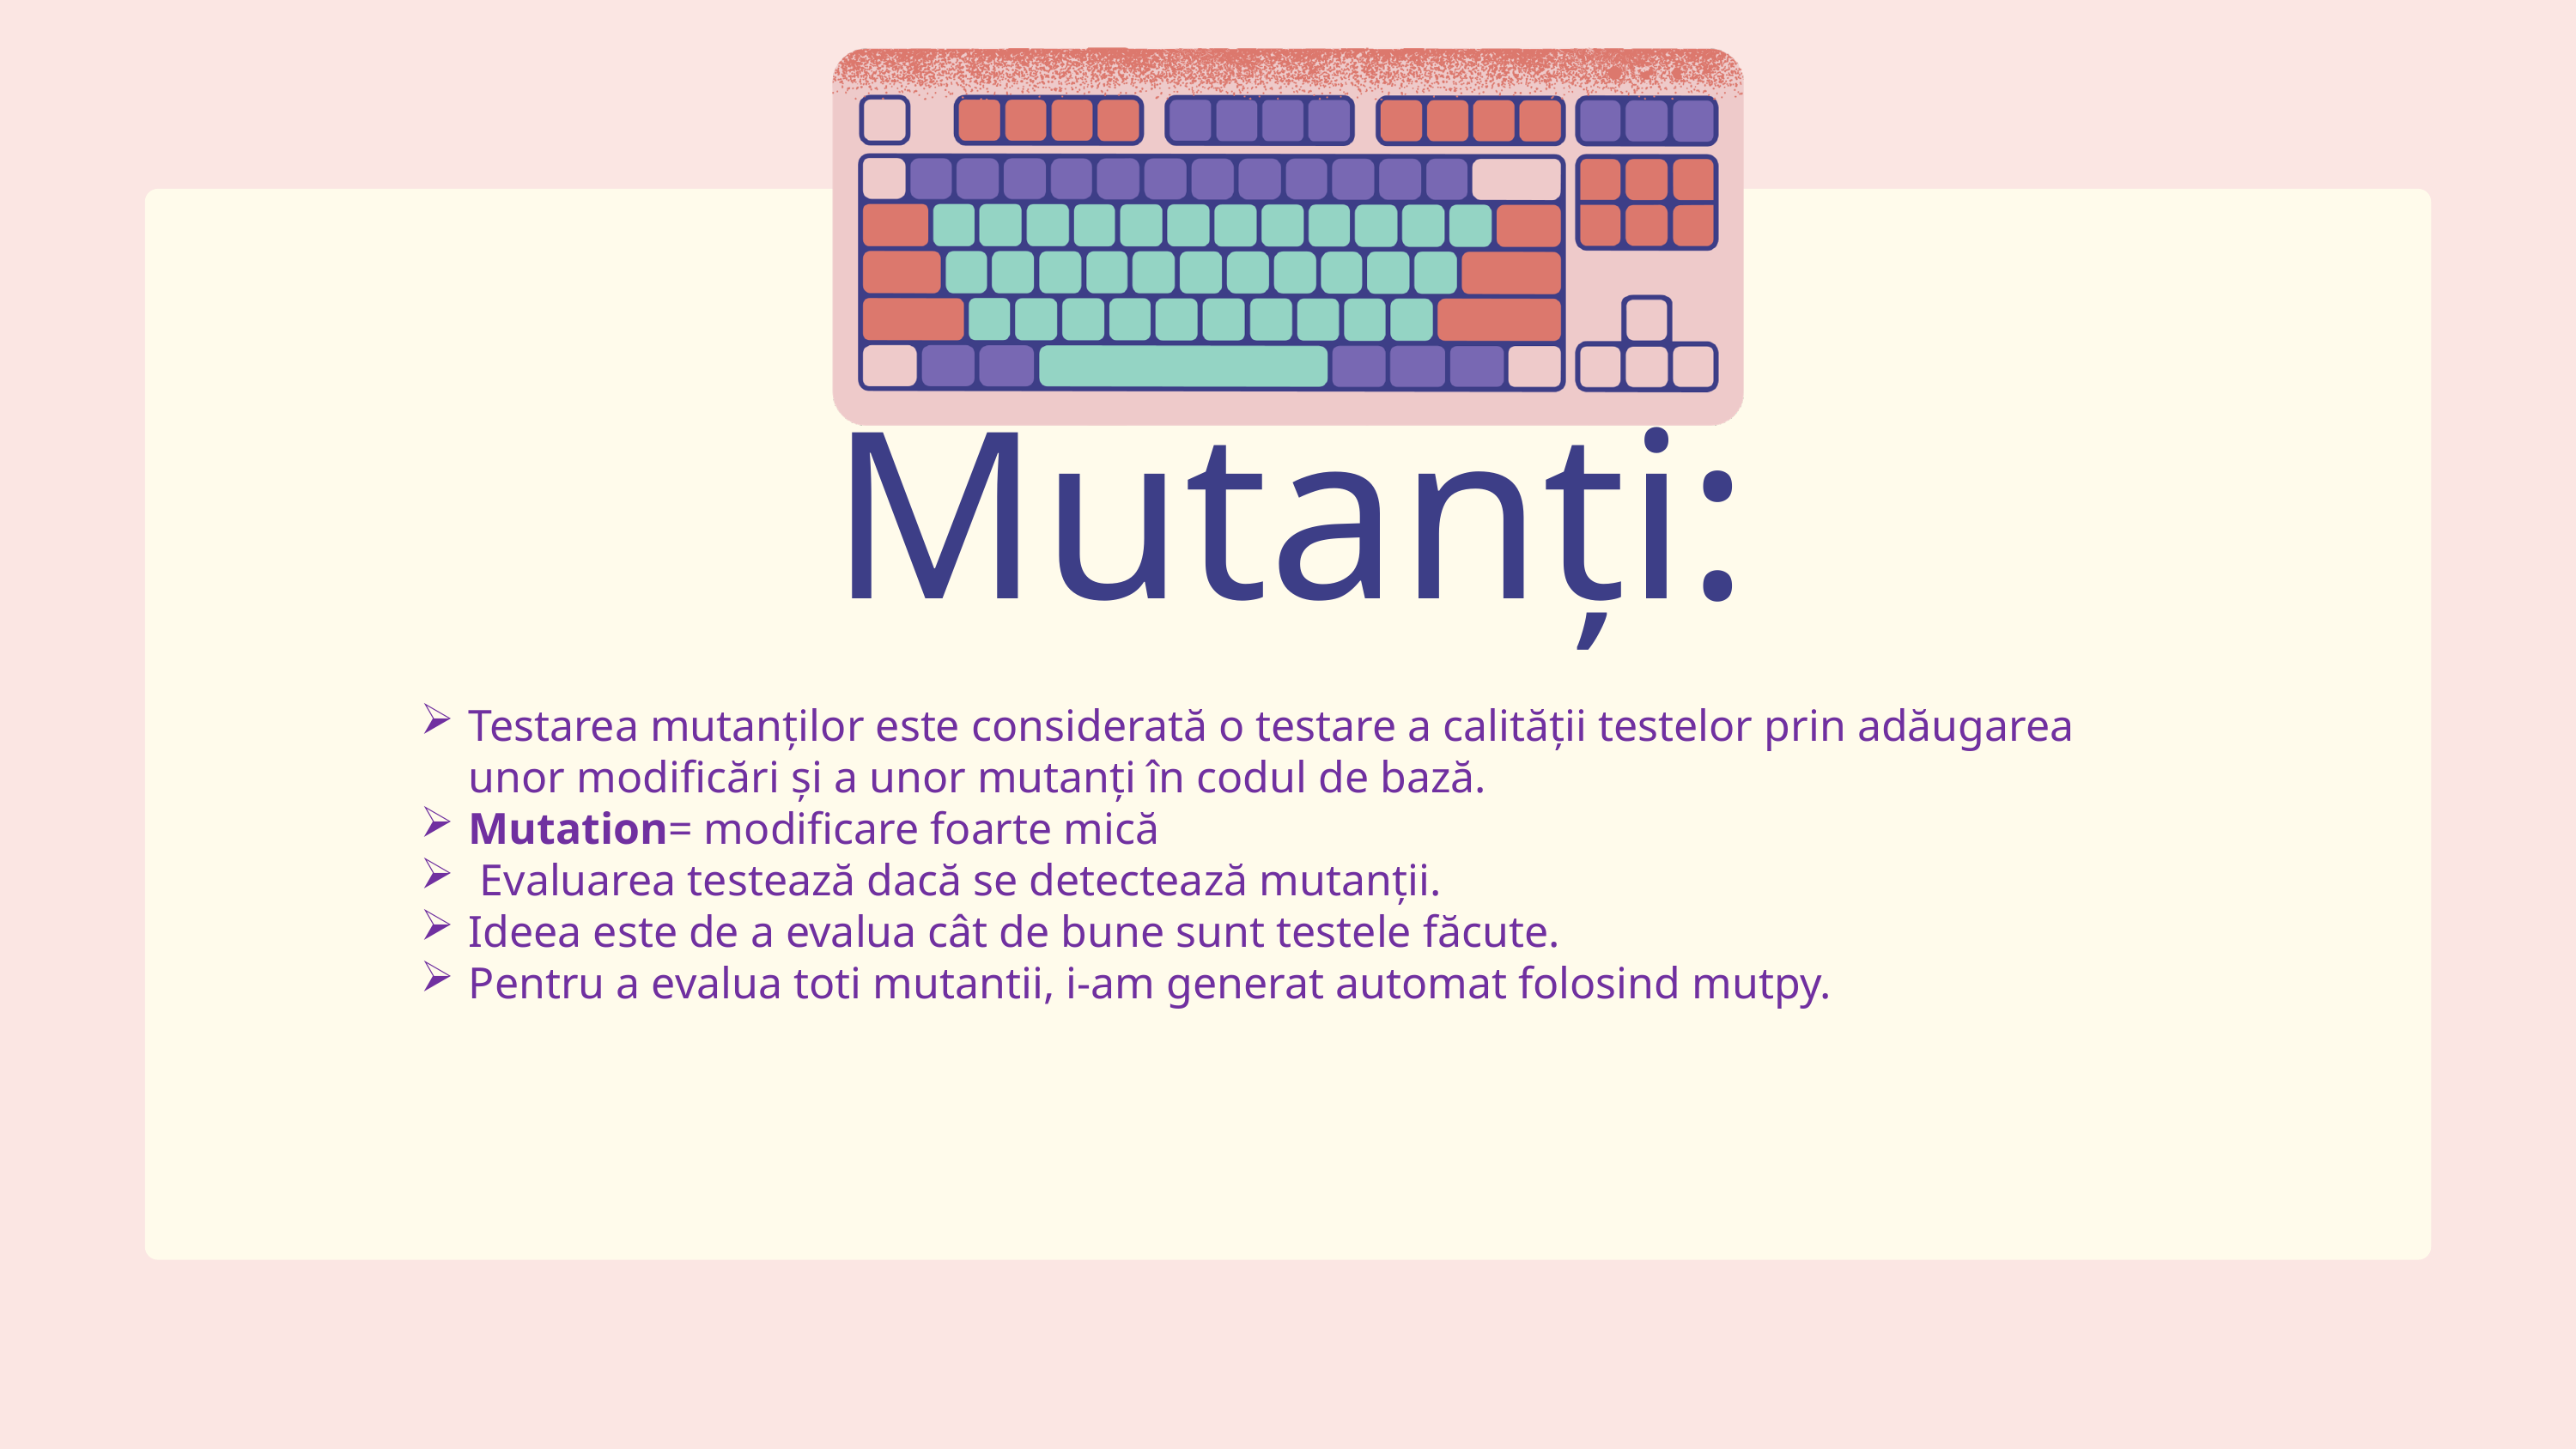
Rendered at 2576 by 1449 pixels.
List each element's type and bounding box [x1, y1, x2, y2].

text_box [144, 188, 2432, 1260]
text_box [832, 47, 1744, 185]
